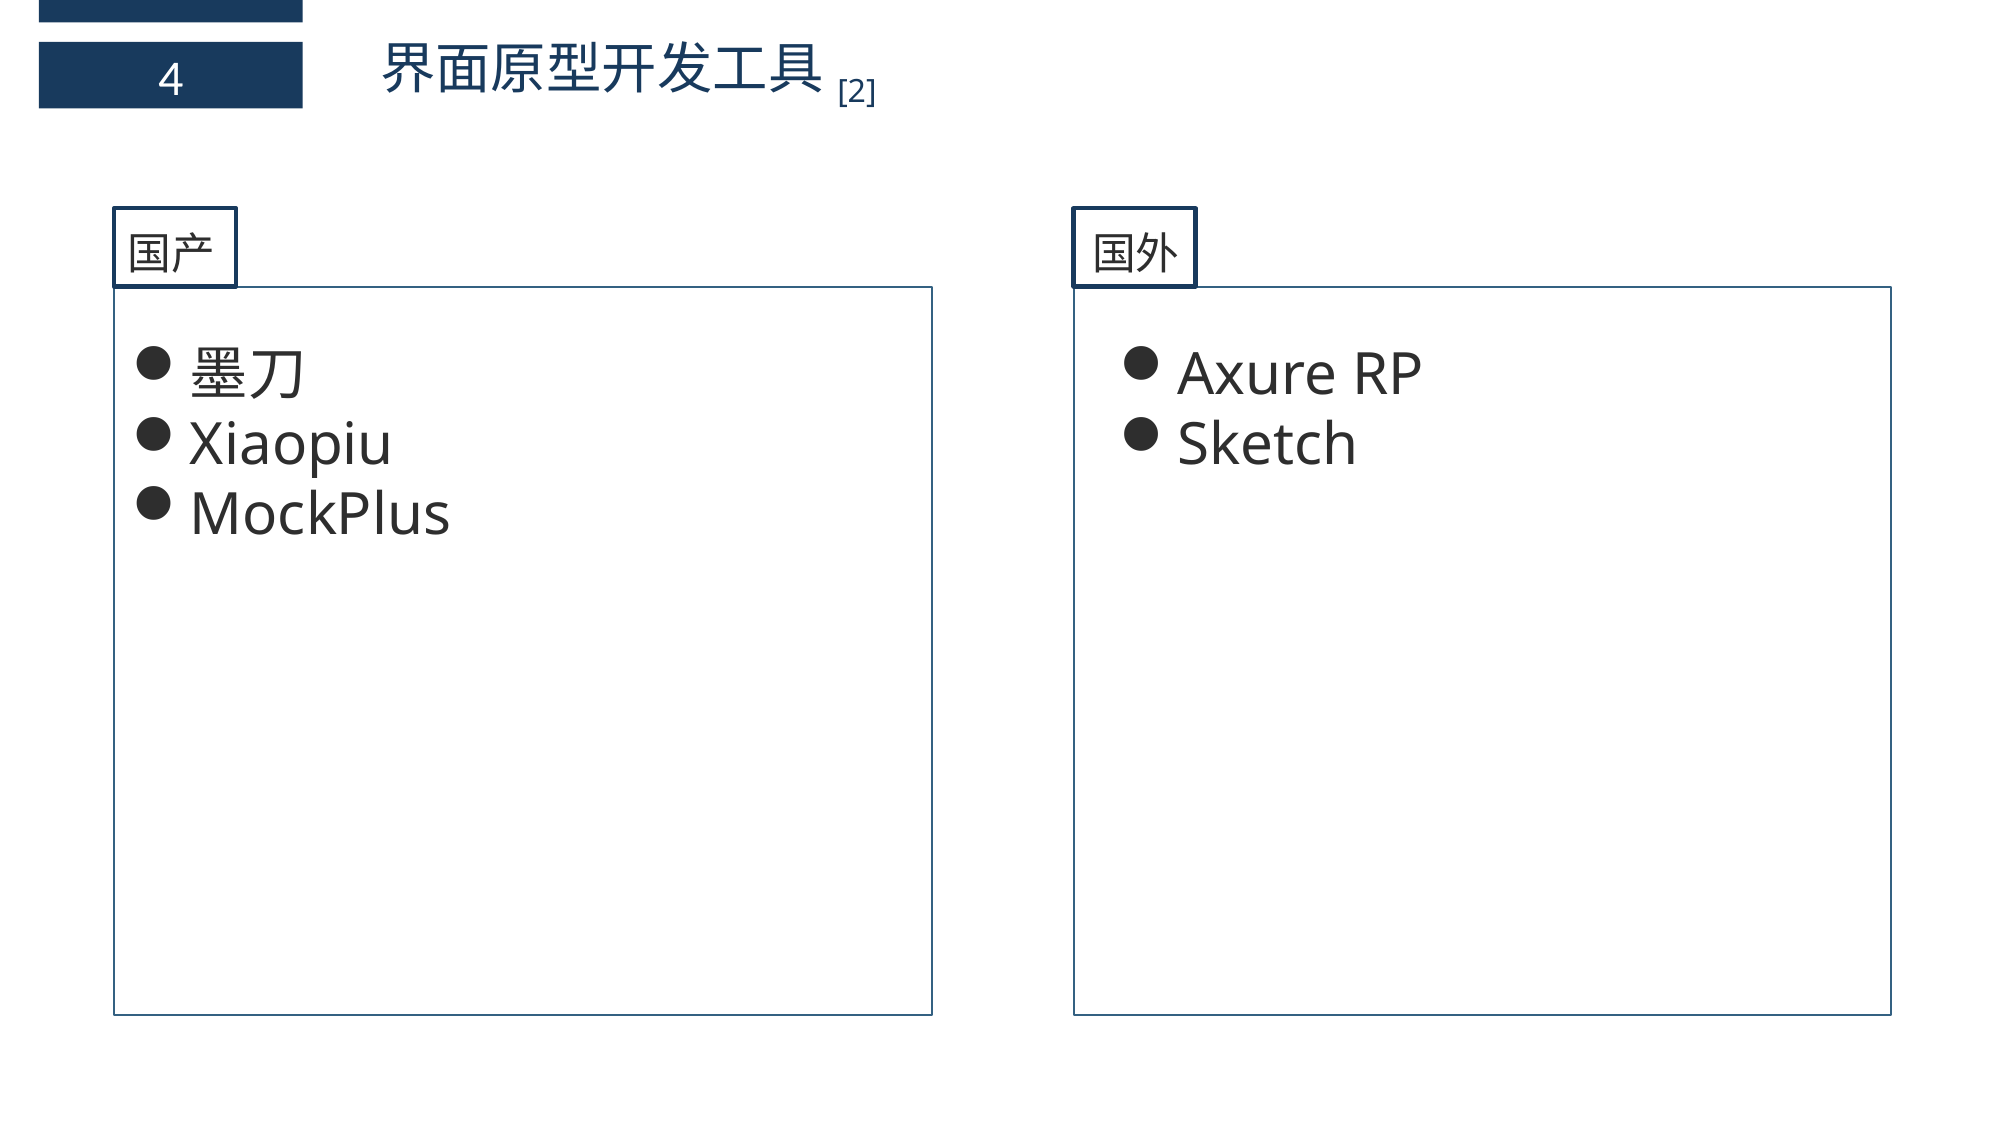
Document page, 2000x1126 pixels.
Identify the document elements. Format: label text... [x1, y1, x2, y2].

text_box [1073, 207, 1908, 1016]
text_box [113, 207, 932, 1016]
text_box 界面原型开发工具[2] [365, 26, 1359, 117]
text_box [366, 22, 1360, 105]
text_box [37, 0, 305, 24]
text_box 4 [37, 40, 305, 111]
